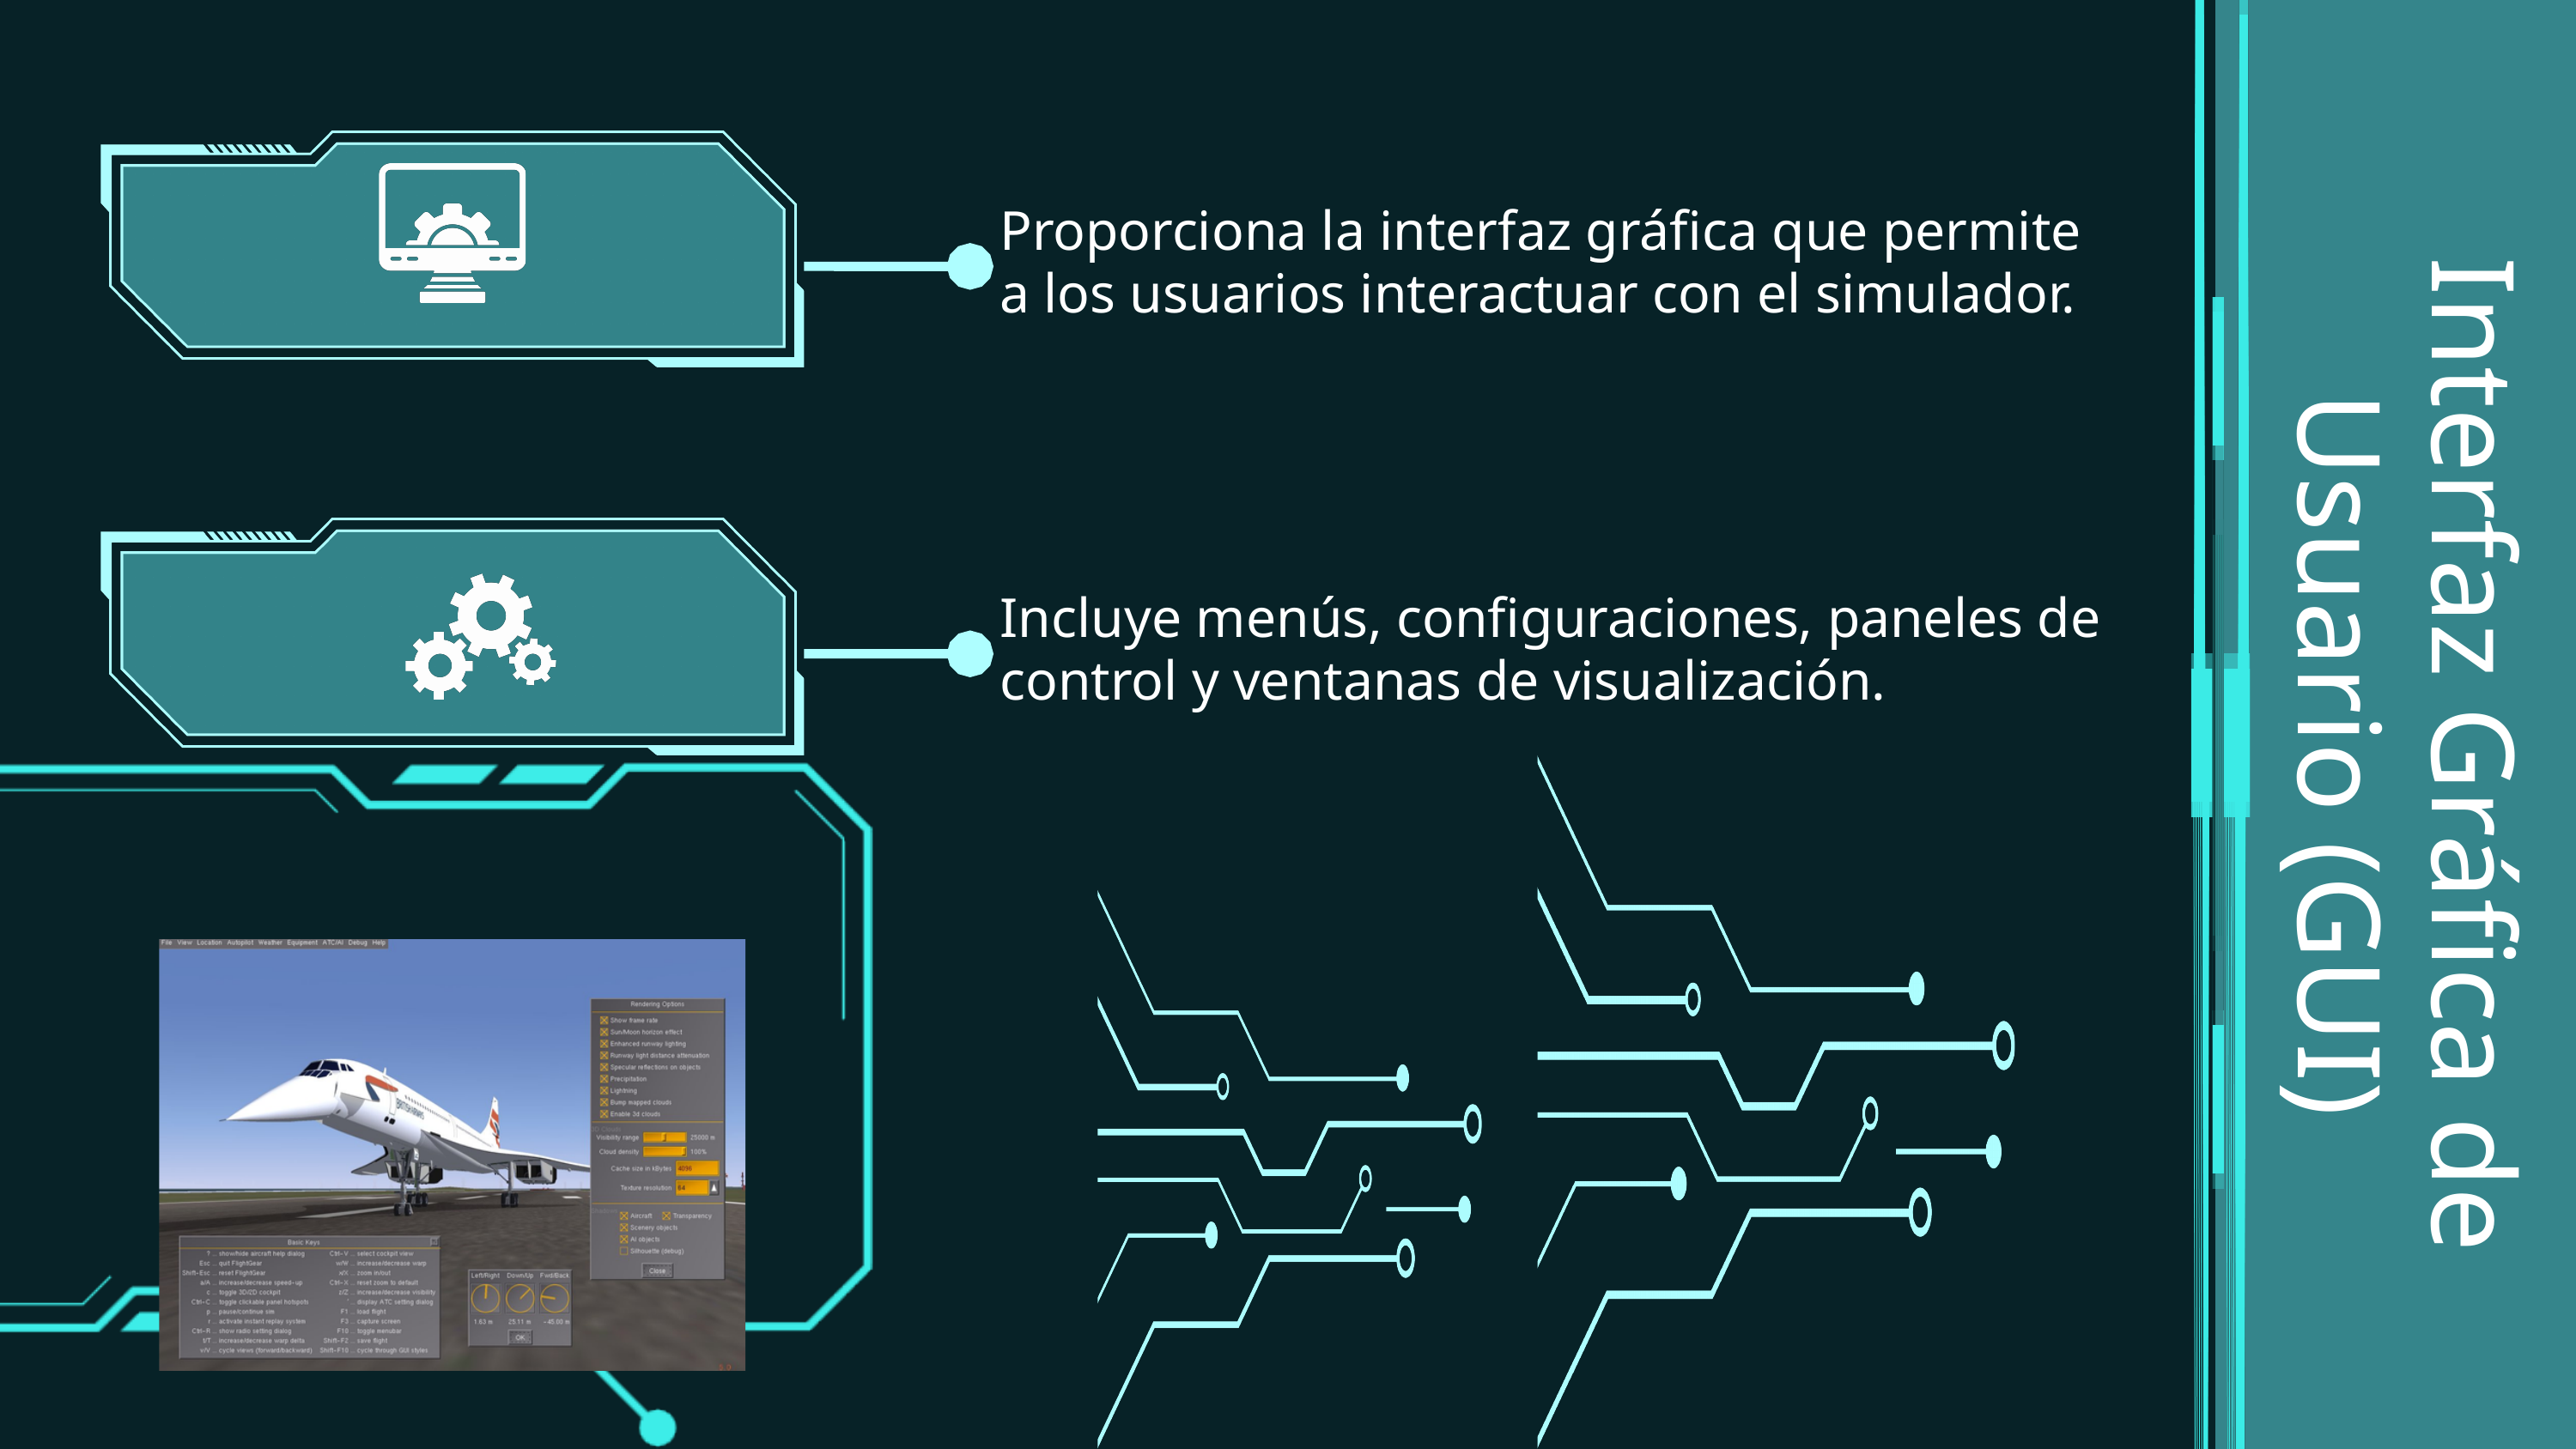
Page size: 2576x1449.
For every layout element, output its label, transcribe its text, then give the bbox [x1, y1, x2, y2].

text_box [2190, 0, 2210, 1449]
text_box [405, 573, 556, 700]
text_box [1097, 889, 1482, 1449]
text_box [100, 130, 805, 367]
text_box Incluye menús, configuraciones, paneles de control y ventanas de visualización. [999, 585, 2114, 712]
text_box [2215, 0, 2576, 1449]
text_box [159, 939, 746, 1372]
text_box [100, 518, 805, 755]
text_box [0, 762, 873, 1449]
text_box [379, 163, 526, 303]
text_box [1537, 755, 2015, 1449]
text_box [804, 258, 980, 276]
text_box Proporciona la interfaz gráfica que permite a los usuarios interactuar con el simulador. [999, 197, 2114, 324]
text_box [804, 645, 980, 664]
